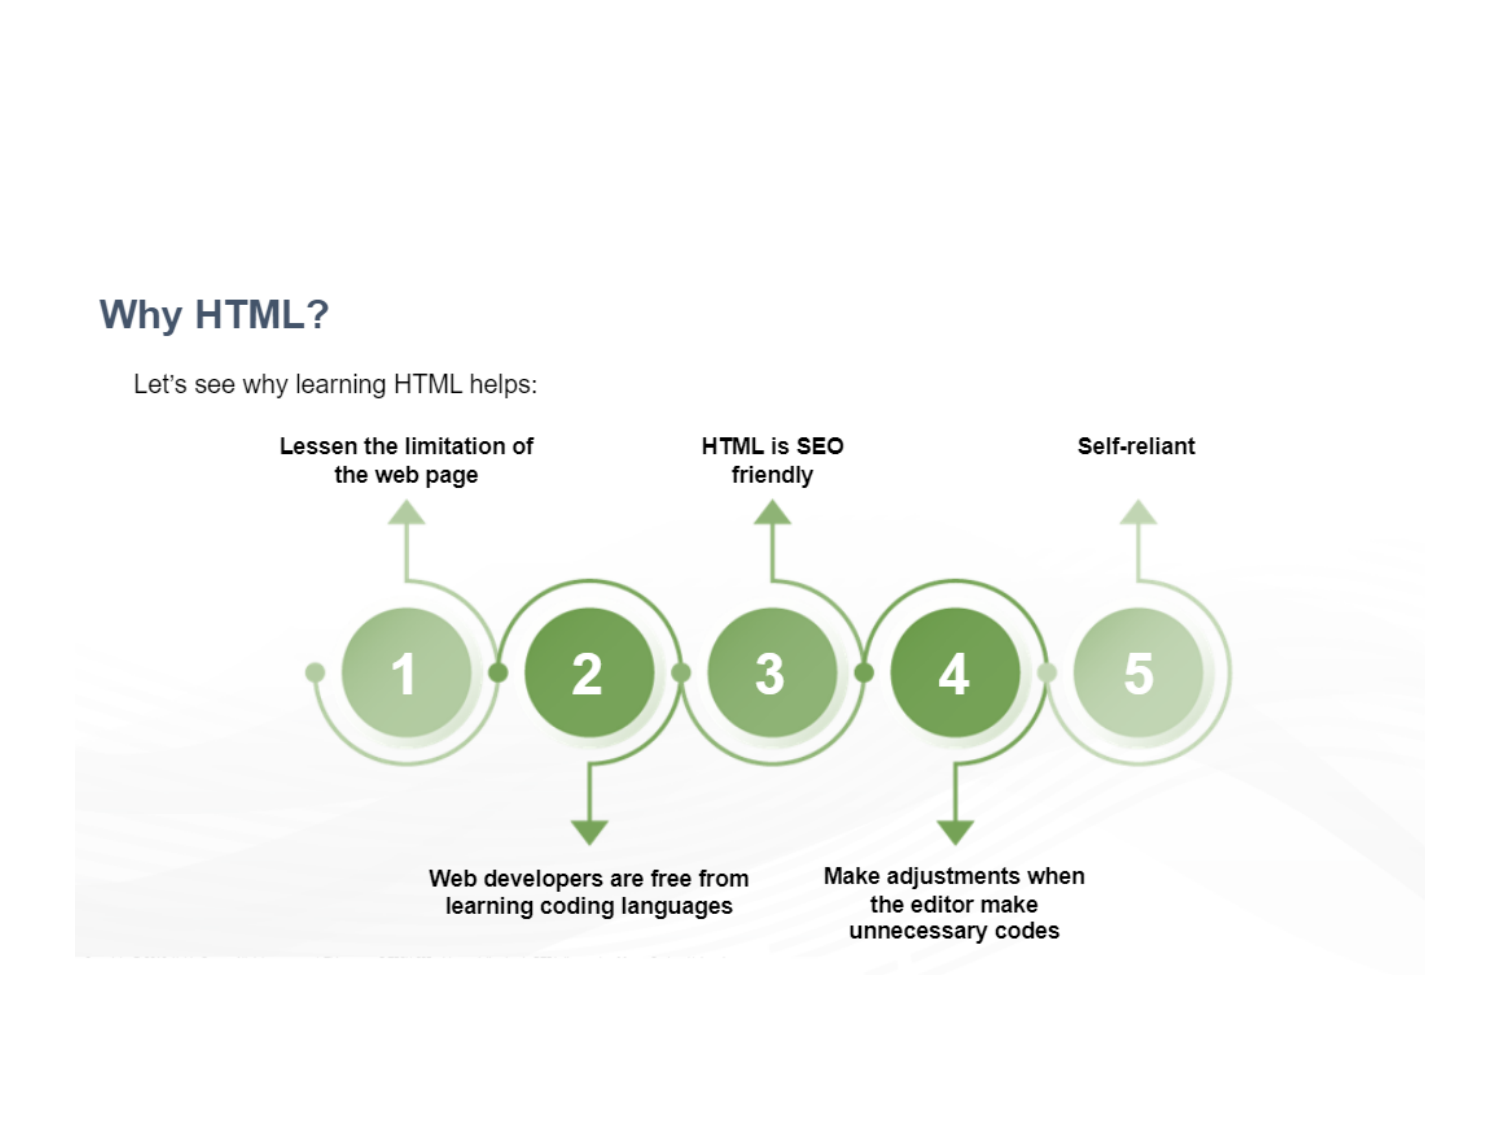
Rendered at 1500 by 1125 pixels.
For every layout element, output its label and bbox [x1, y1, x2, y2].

list [74, 292, 1426, 975]
